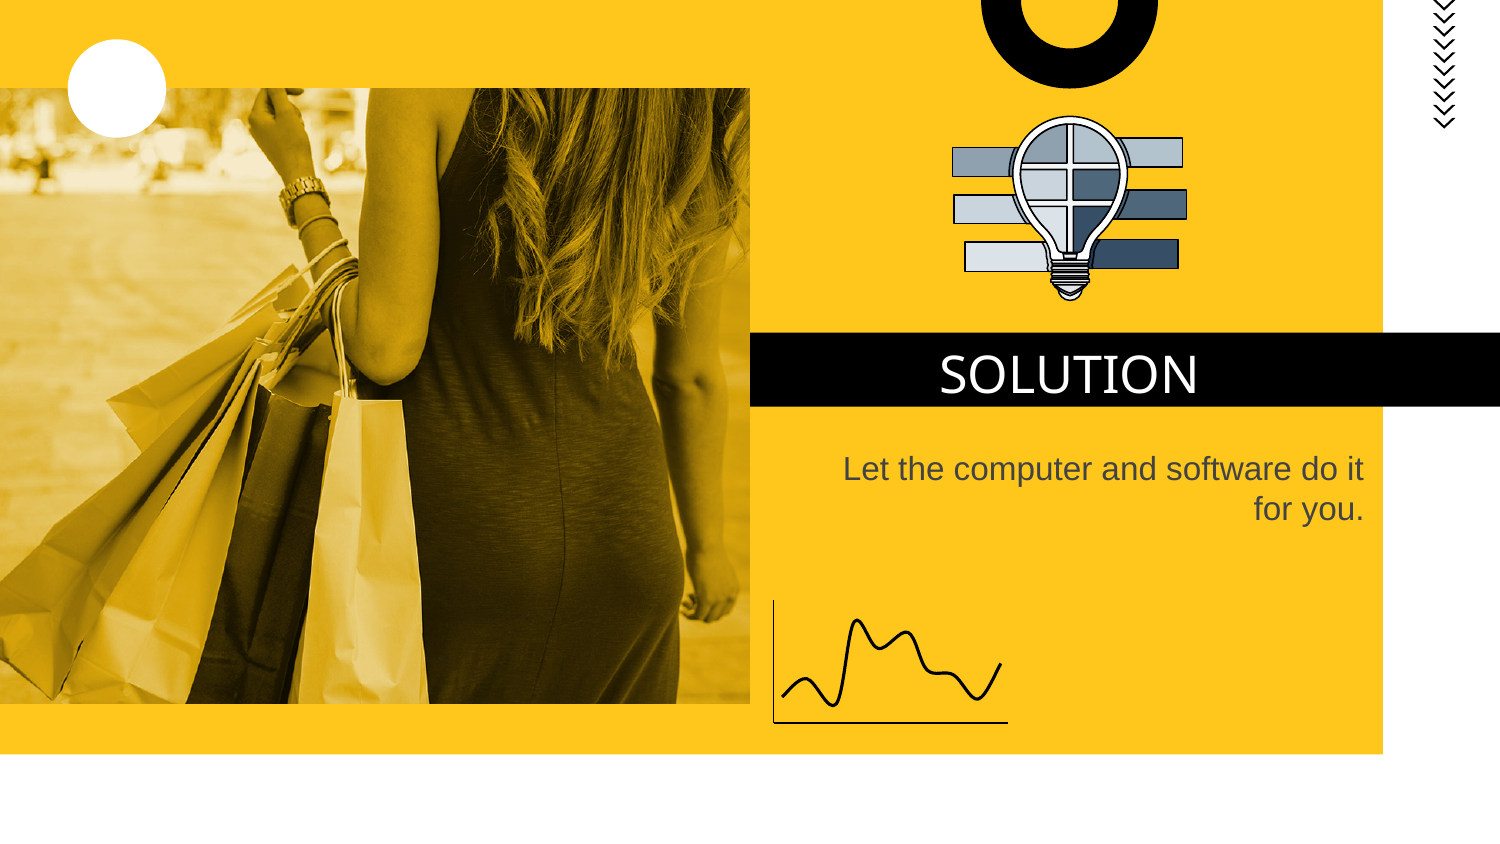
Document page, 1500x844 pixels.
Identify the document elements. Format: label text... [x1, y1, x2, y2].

text_box Let the computer and software do it for you. [825, 432, 1380, 705]
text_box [773, 599, 1009, 724]
picture [0, 88, 751, 705]
title SOLUTION [792, 332, 1347, 414]
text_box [952, 116, 1187, 301]
text_box [67, 39, 167, 86]
